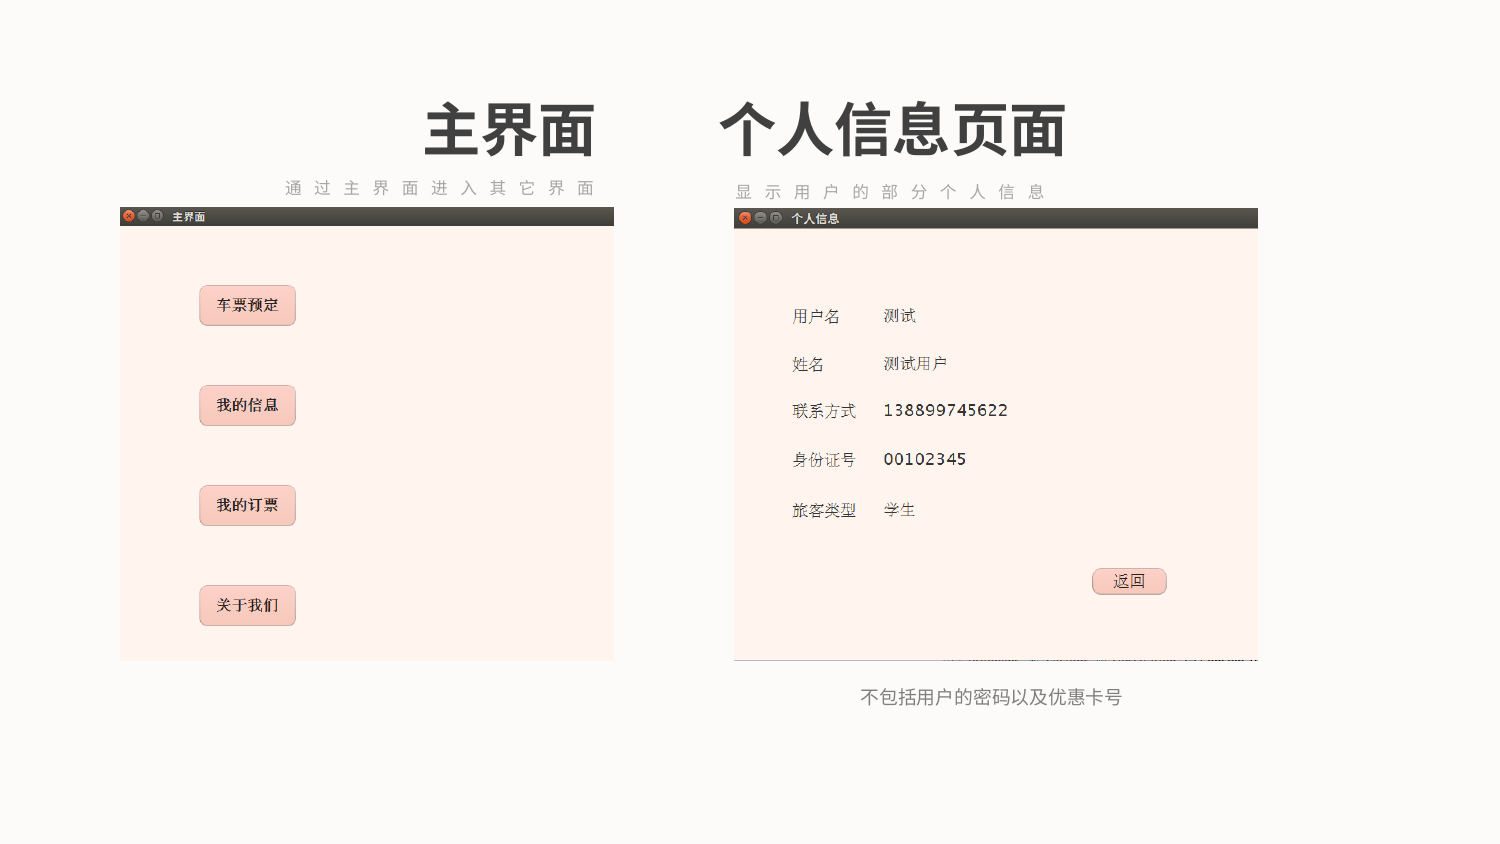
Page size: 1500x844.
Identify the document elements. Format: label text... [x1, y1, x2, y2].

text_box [22, 85, 703, 206]
picture [120, 207, 614, 661]
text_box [703, 85, 1500, 210]
picture [734, 210, 1258, 661]
text_box 不包括用户的密码以及优惠卡号 [845, 678, 1139, 716]
